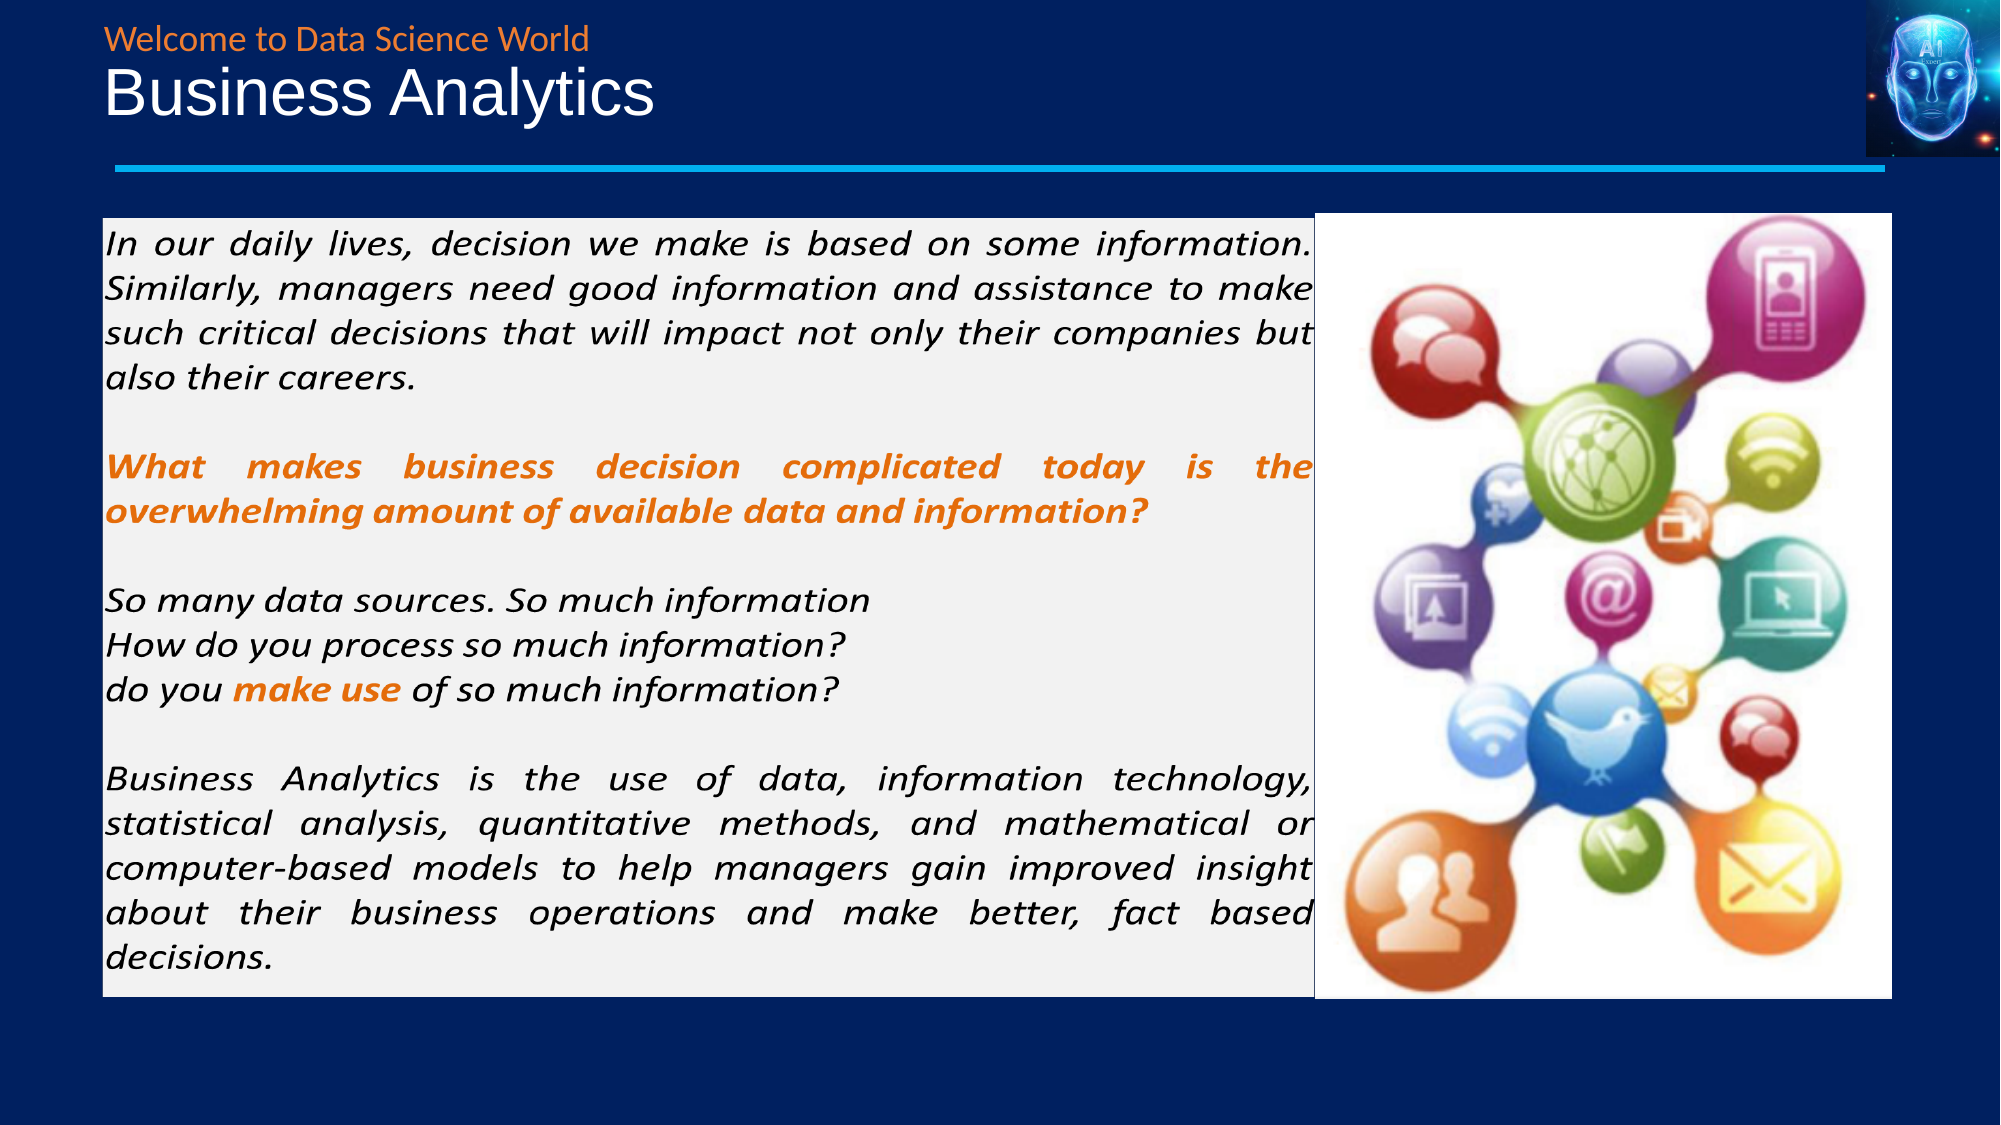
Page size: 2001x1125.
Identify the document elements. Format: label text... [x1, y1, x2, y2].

picture [1866, 0, 2000, 157]
picture [78, 209, 1892, 1001]
title Business Analytics [89, 34, 1866, 154]
text_box [115, 165, 1885, 172]
text_box Welcome to Data Science World [88, 6, 796, 67]
